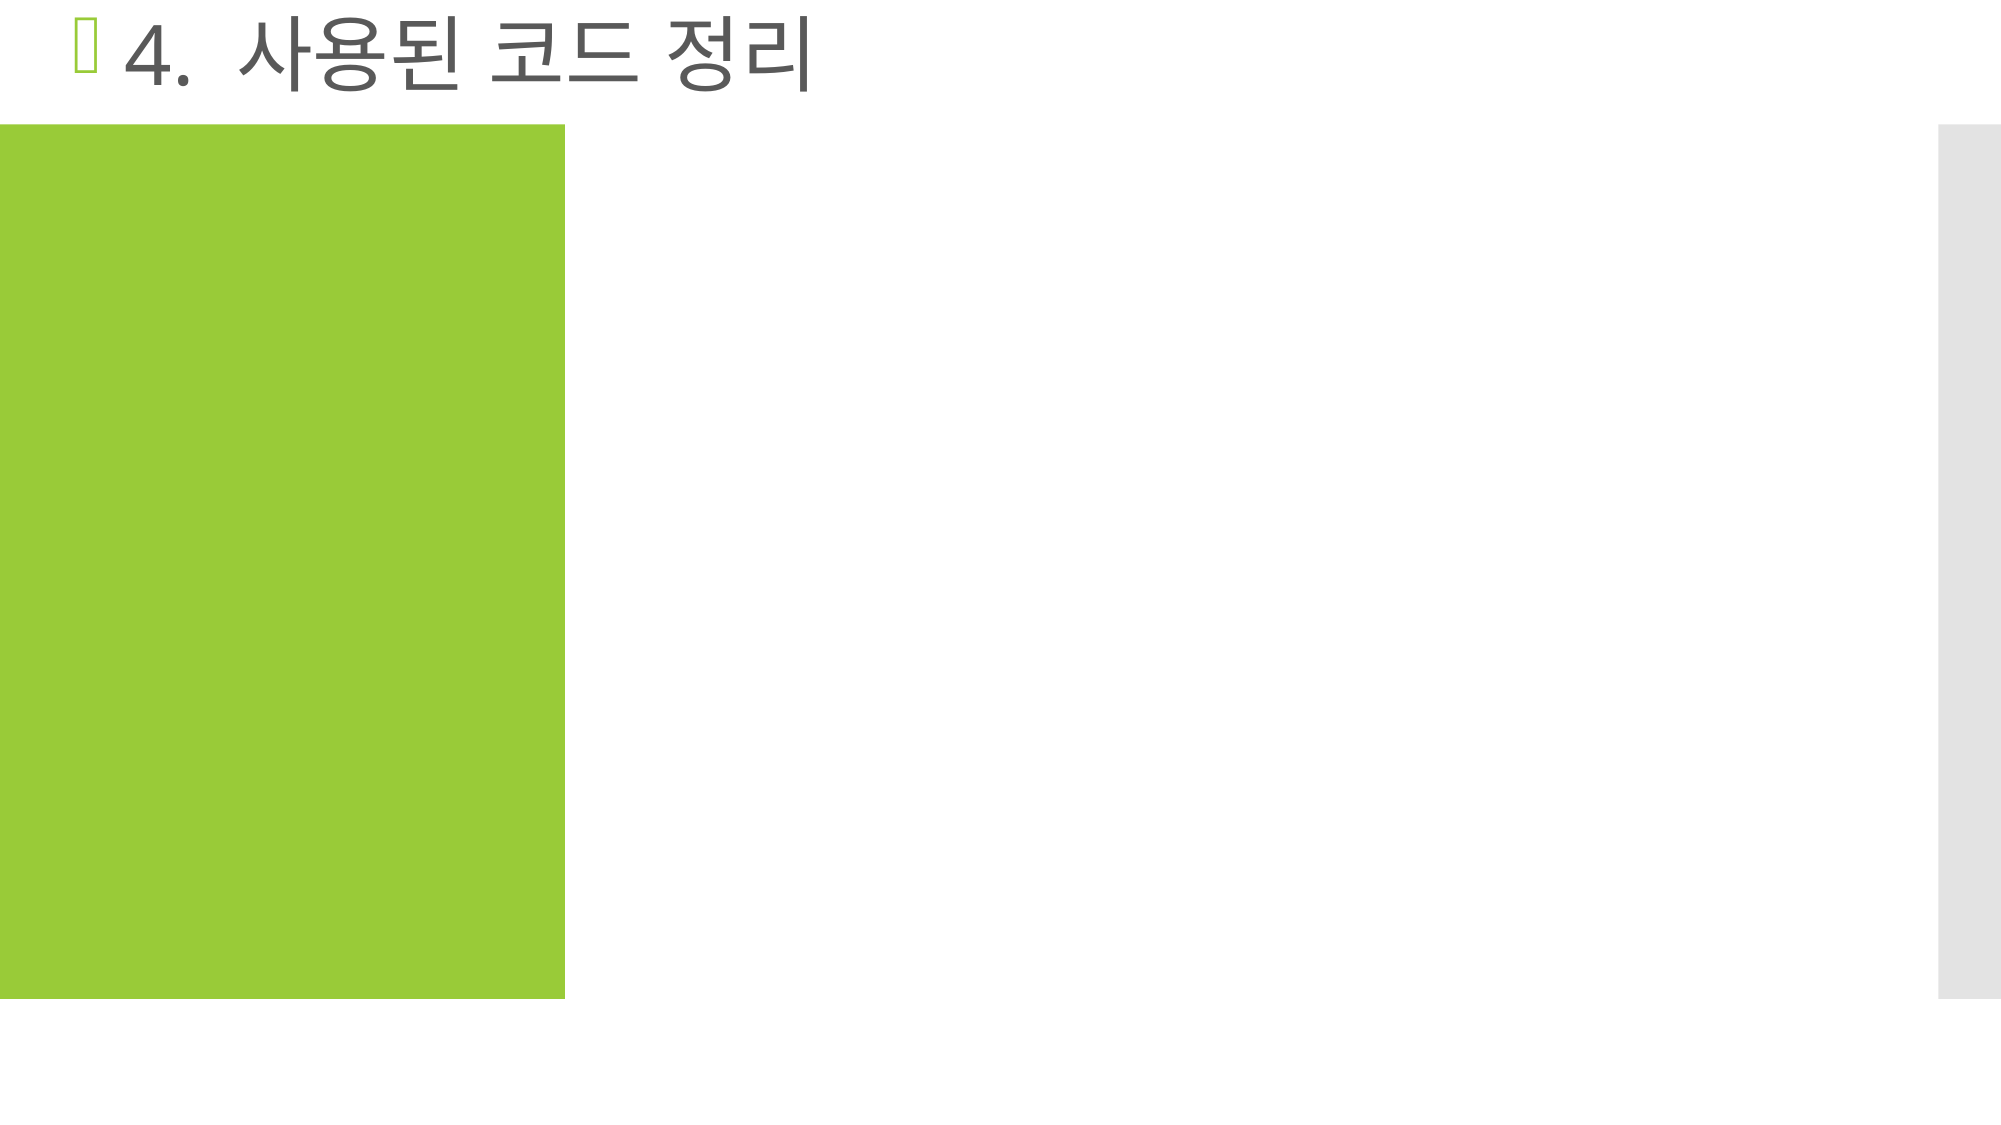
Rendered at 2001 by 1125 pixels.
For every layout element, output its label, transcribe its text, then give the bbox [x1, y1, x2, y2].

list 4. 사용된 코드 정리 [57, 0, 1626, 118]
